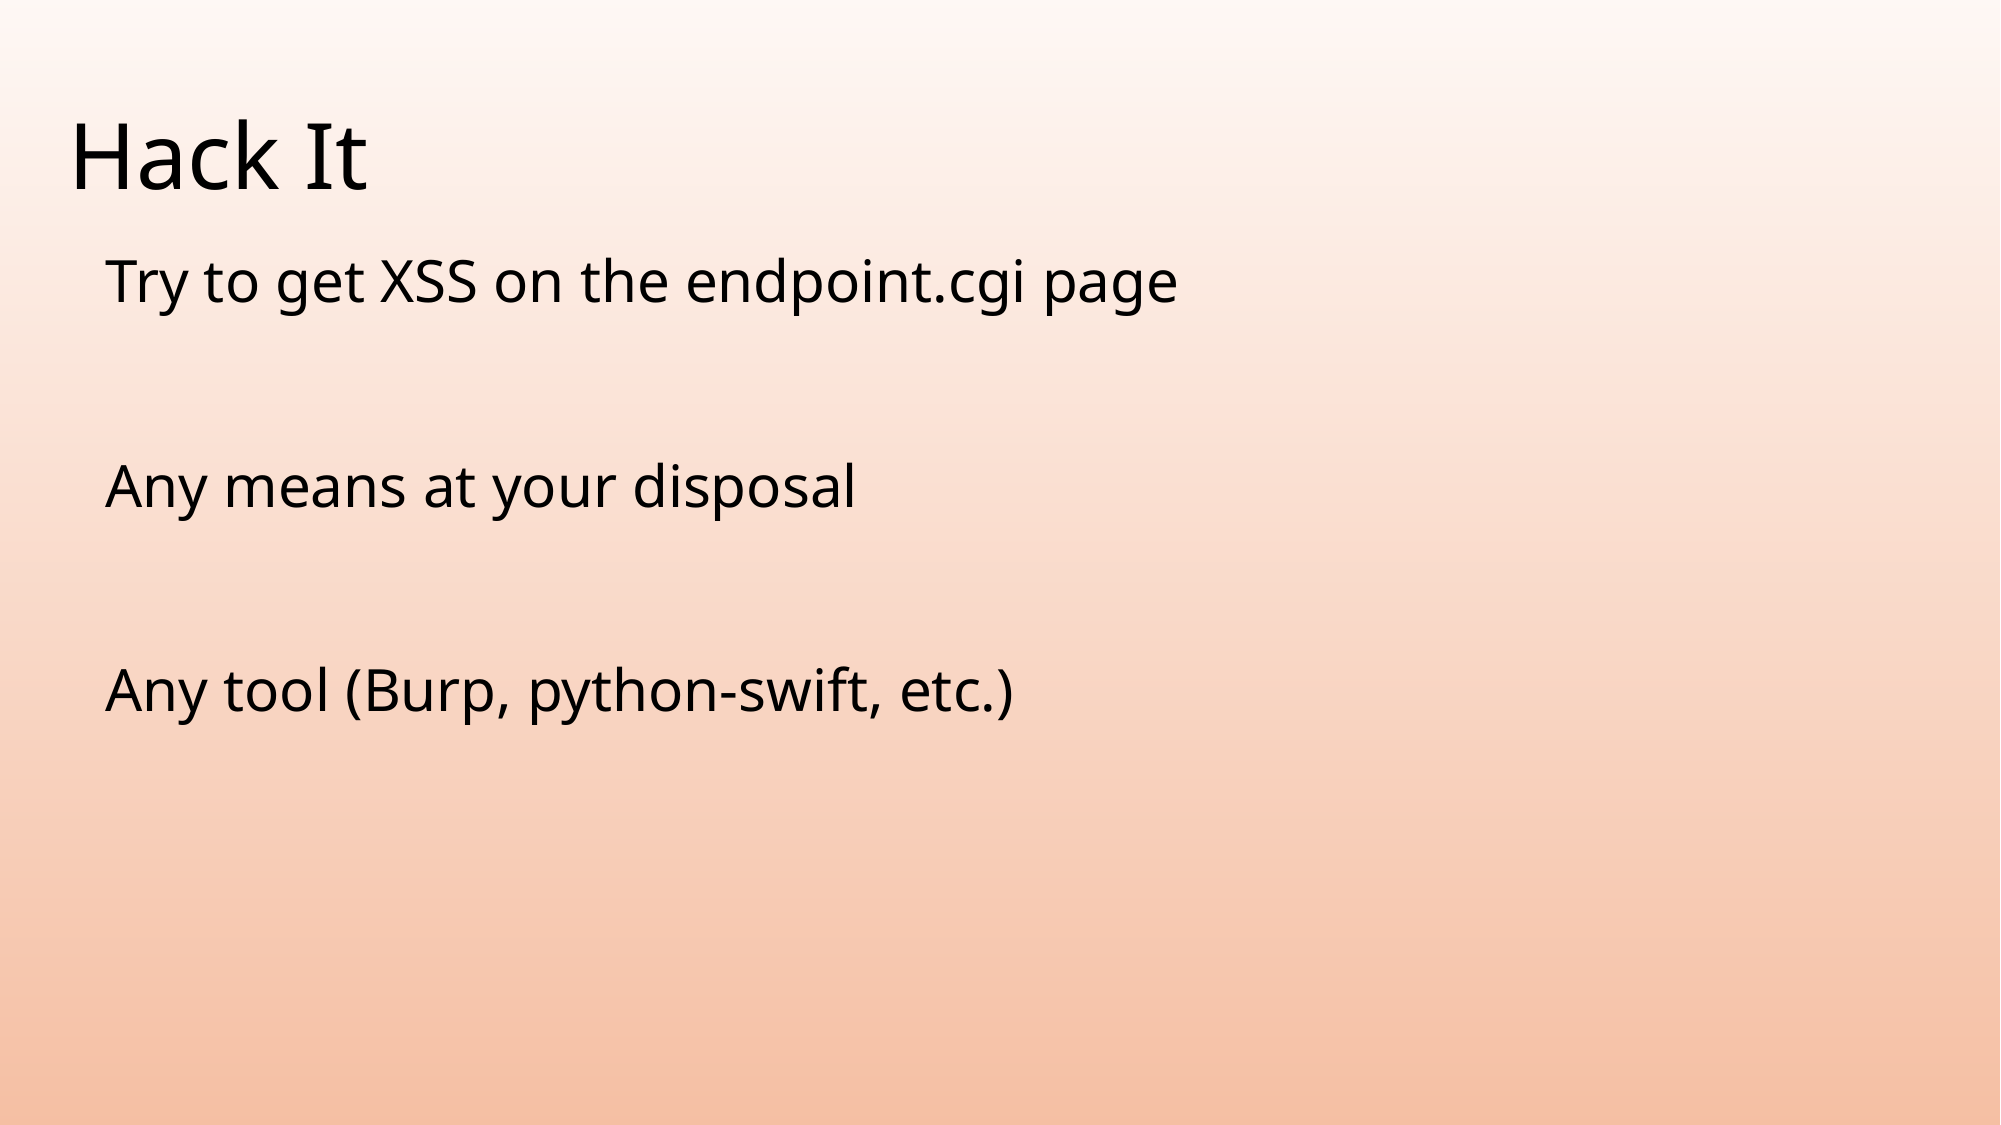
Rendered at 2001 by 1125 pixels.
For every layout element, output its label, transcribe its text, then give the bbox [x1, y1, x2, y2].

title Hack It [68, 97, 1932, 223]
list Try to get XSS on the endpoint.cgi page Any means at your disposal Any tool (Burp, python-swift, etc.) [68, 252, 1932, 1000]
